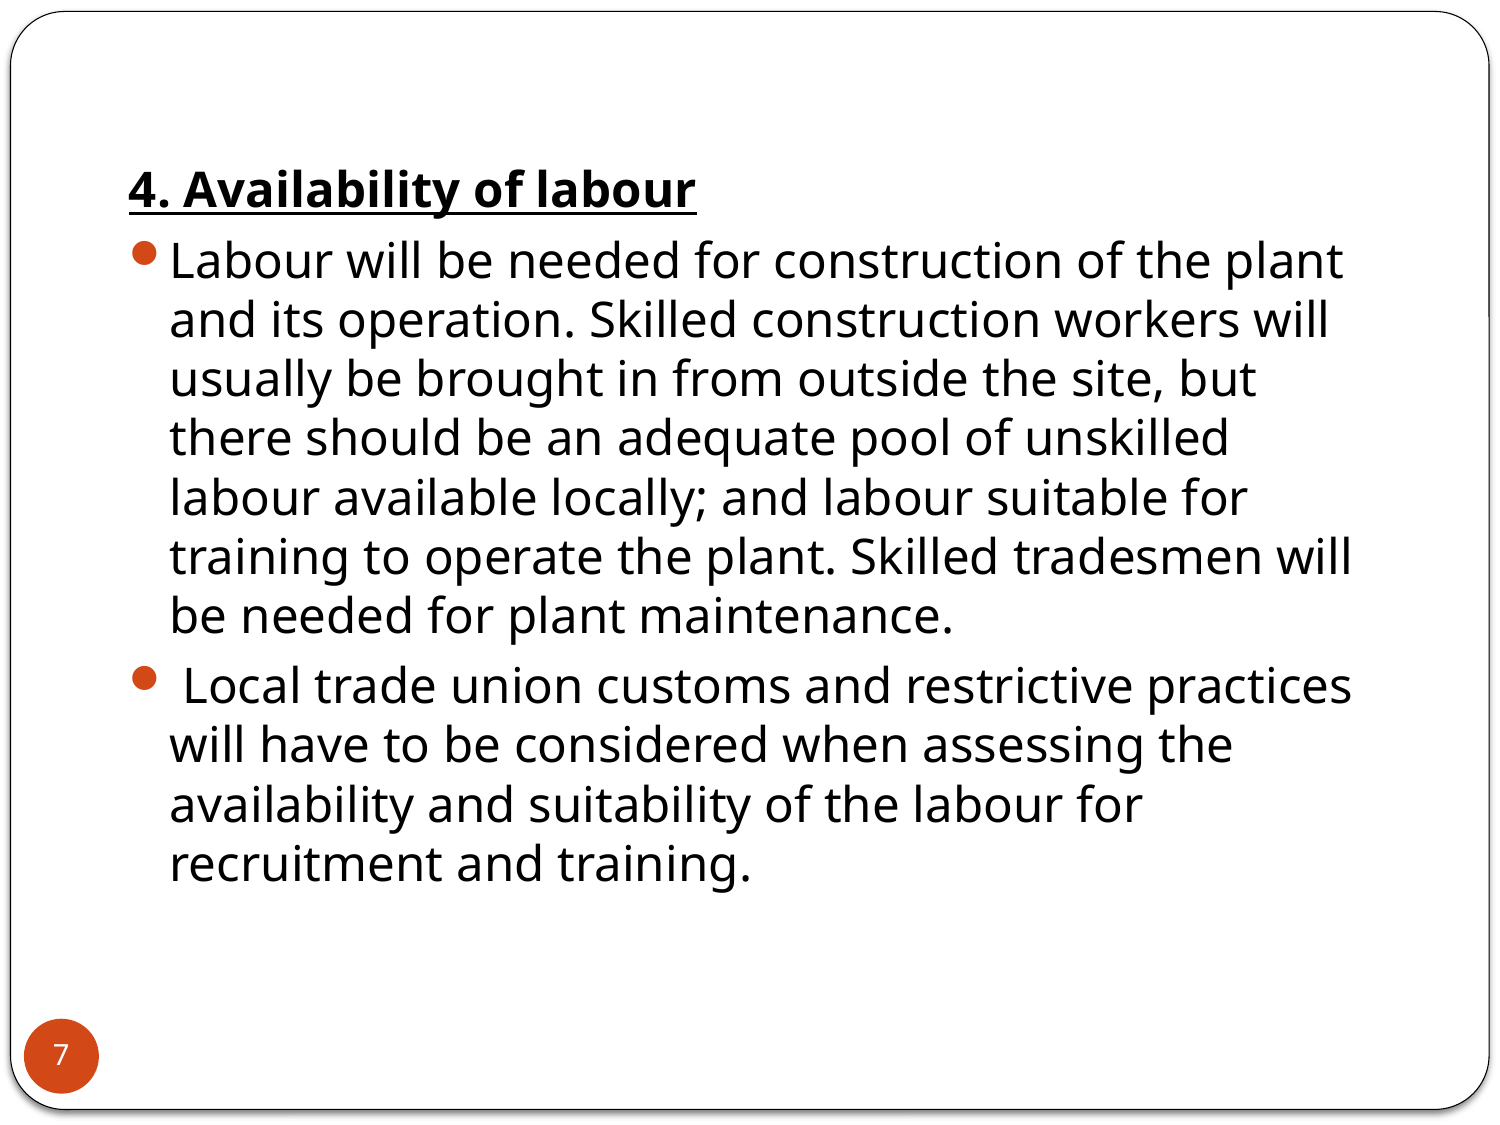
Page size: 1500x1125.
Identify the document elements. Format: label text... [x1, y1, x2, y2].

list 4. Availability of labour Labour will be needed for construction of the plant and its operation. Skilled construction workers will usually be brought in from outside the site, but there should be an adequate pool of unskilled labour available locally; and labour suitable for training to operate the plant. Skilled tradesmen will be needed for plant maintenance. Local trade union customs and restrictive practices will have to be considered when assessing the availability and suitability of the labour for recruitment and training. [114, 151, 1390, 902]
slide_number 7 [23, 1018, 99, 1094]
